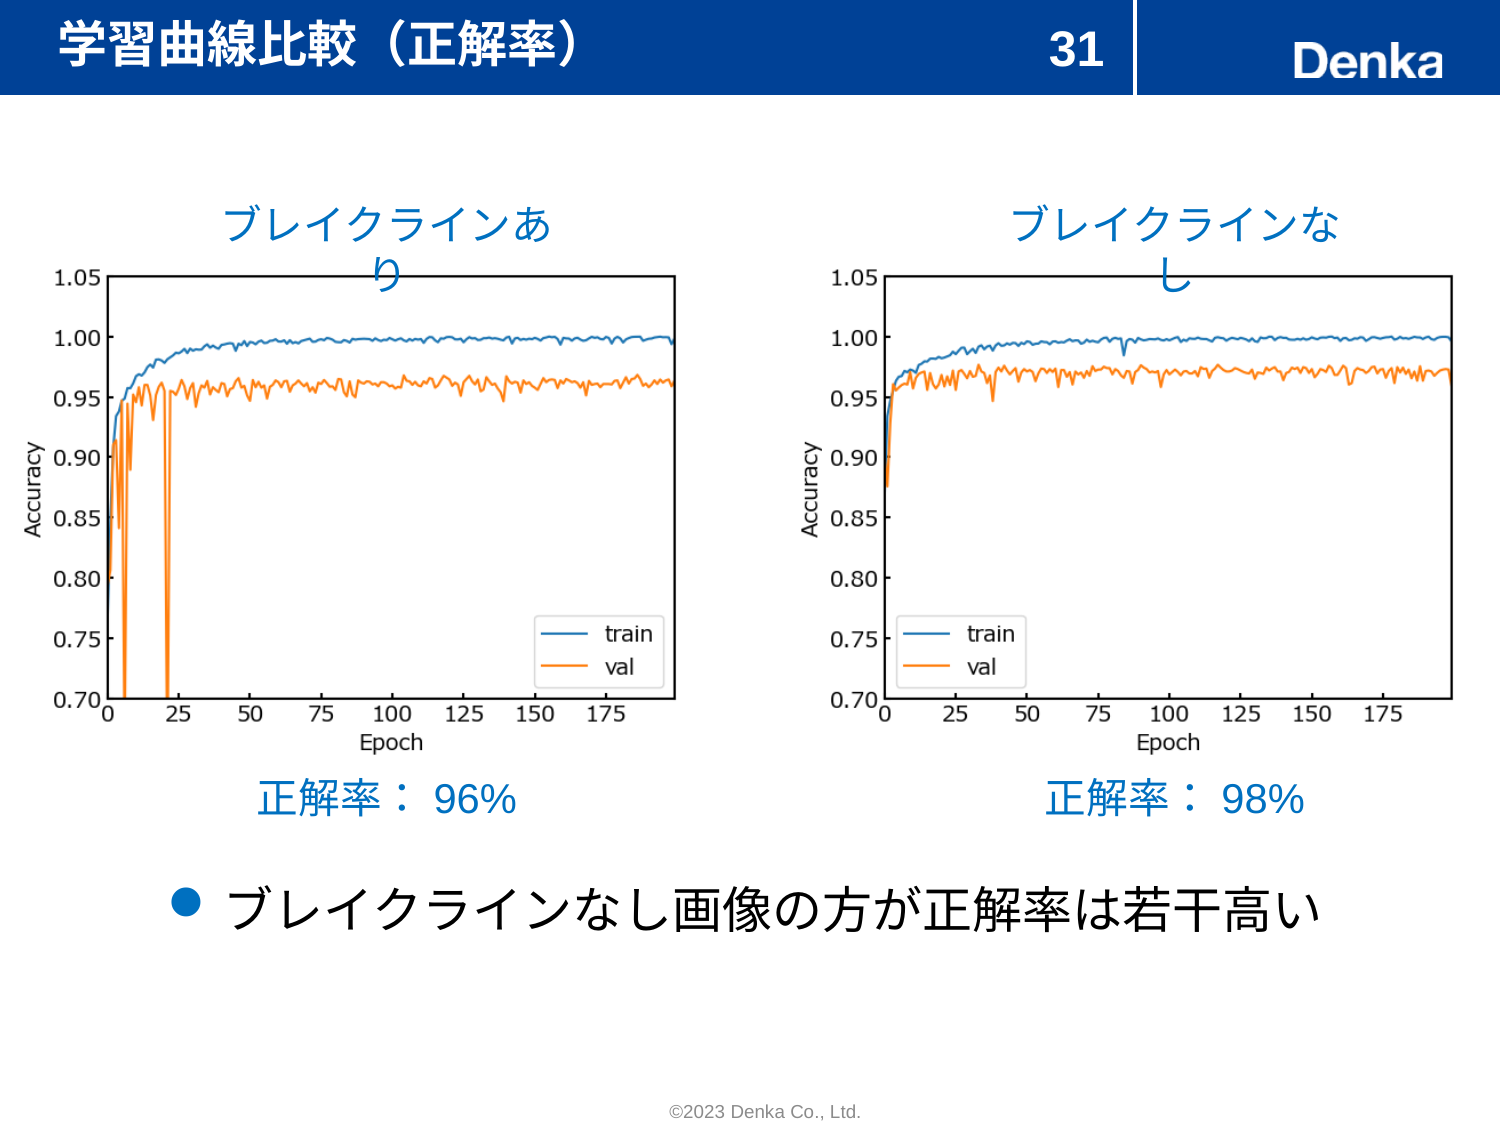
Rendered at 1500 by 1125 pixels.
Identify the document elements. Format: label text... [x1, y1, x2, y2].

slide_number 31 [1026, 0, 1127, 95]
text_box 正解率：96% [204, 765, 570, 829]
title 学習曲線比較（正解率） [41, 0, 1019, 95]
text_box ブレイクラインなし [992, 191, 1357, 257]
text_box 正解率：98% [992, 765, 1357, 829]
picture [13, 257, 685, 765]
picture [790, 257, 1462, 765]
text_box ブレイクラインあり [204, 191, 570, 257]
text_box ブレイクラインなし画像の方が正解率は若干高い [152, 840, 1348, 946]
